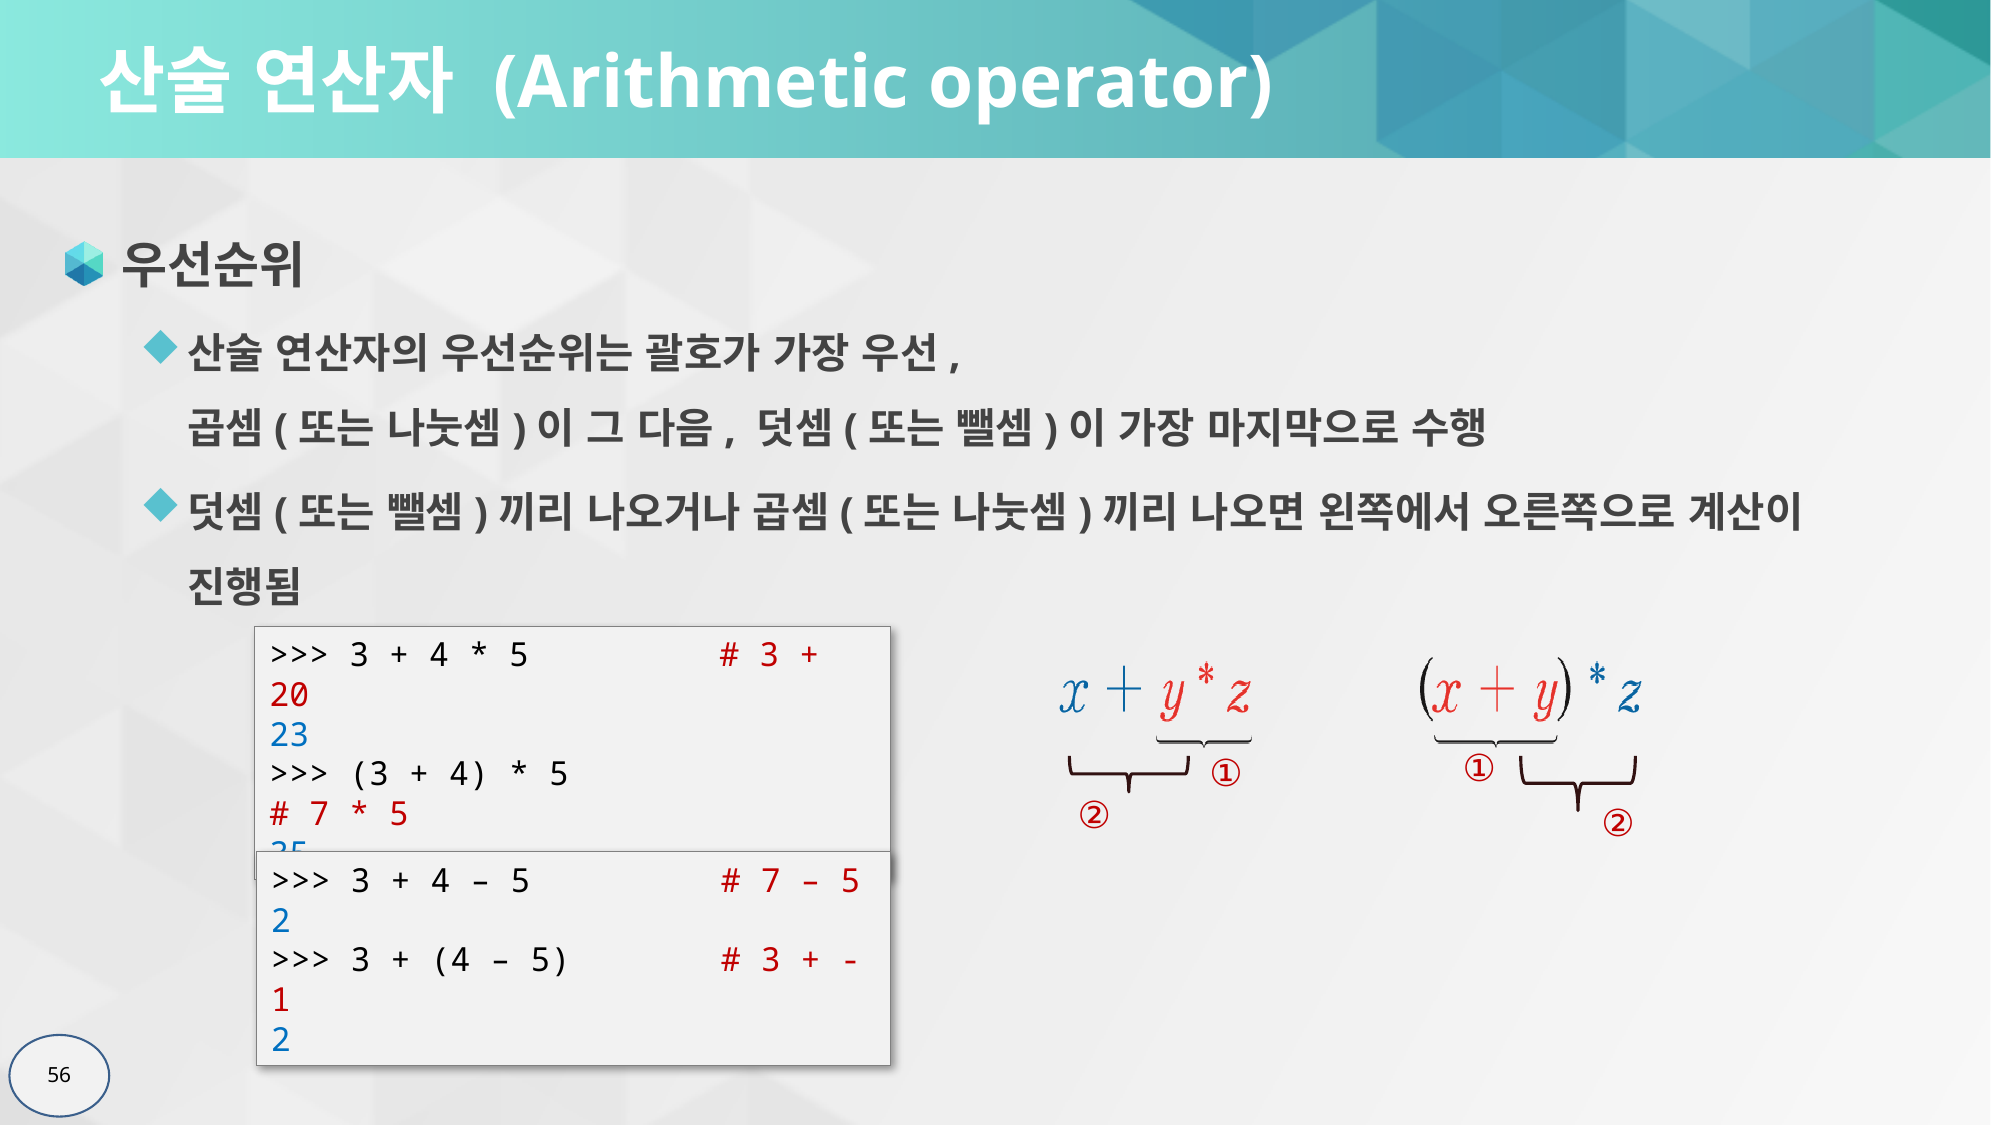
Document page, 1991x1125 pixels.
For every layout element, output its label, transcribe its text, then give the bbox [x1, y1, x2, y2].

text_box >>> 3 + 4 * 5 # 3 + 20 23 >>> (3 + 4) * 5 # 7 * 5 35 [254, 626, 891, 855]
picture [0, 0, 1991, 1125]
list 우선순위 산술 연산자의 우선순위는 괄호가 가장 우선, 곱셈(또는 나눗셈)이 그 다음, 덧셈(또는 뺄셈)이 가장 마지막으로 수행 덧셈(또는 뺄셈)끼리 나오거나 곱셈(또는 나눗셈)끼리 나오면 왼쪽에서 오른쪽으로 계산이 진행됨 [50, 196, 1929, 1079]
title 산술 연산자 (Arithmetic operator) [83, 0, 1681, 158]
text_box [1054, 626, 1692, 852]
text_box >>> 3 + 4 – 5 # 7 – 5 2 >>> 3 + (4 – 5) # 3 + -1 2 [256, 851, 891, 1066]
